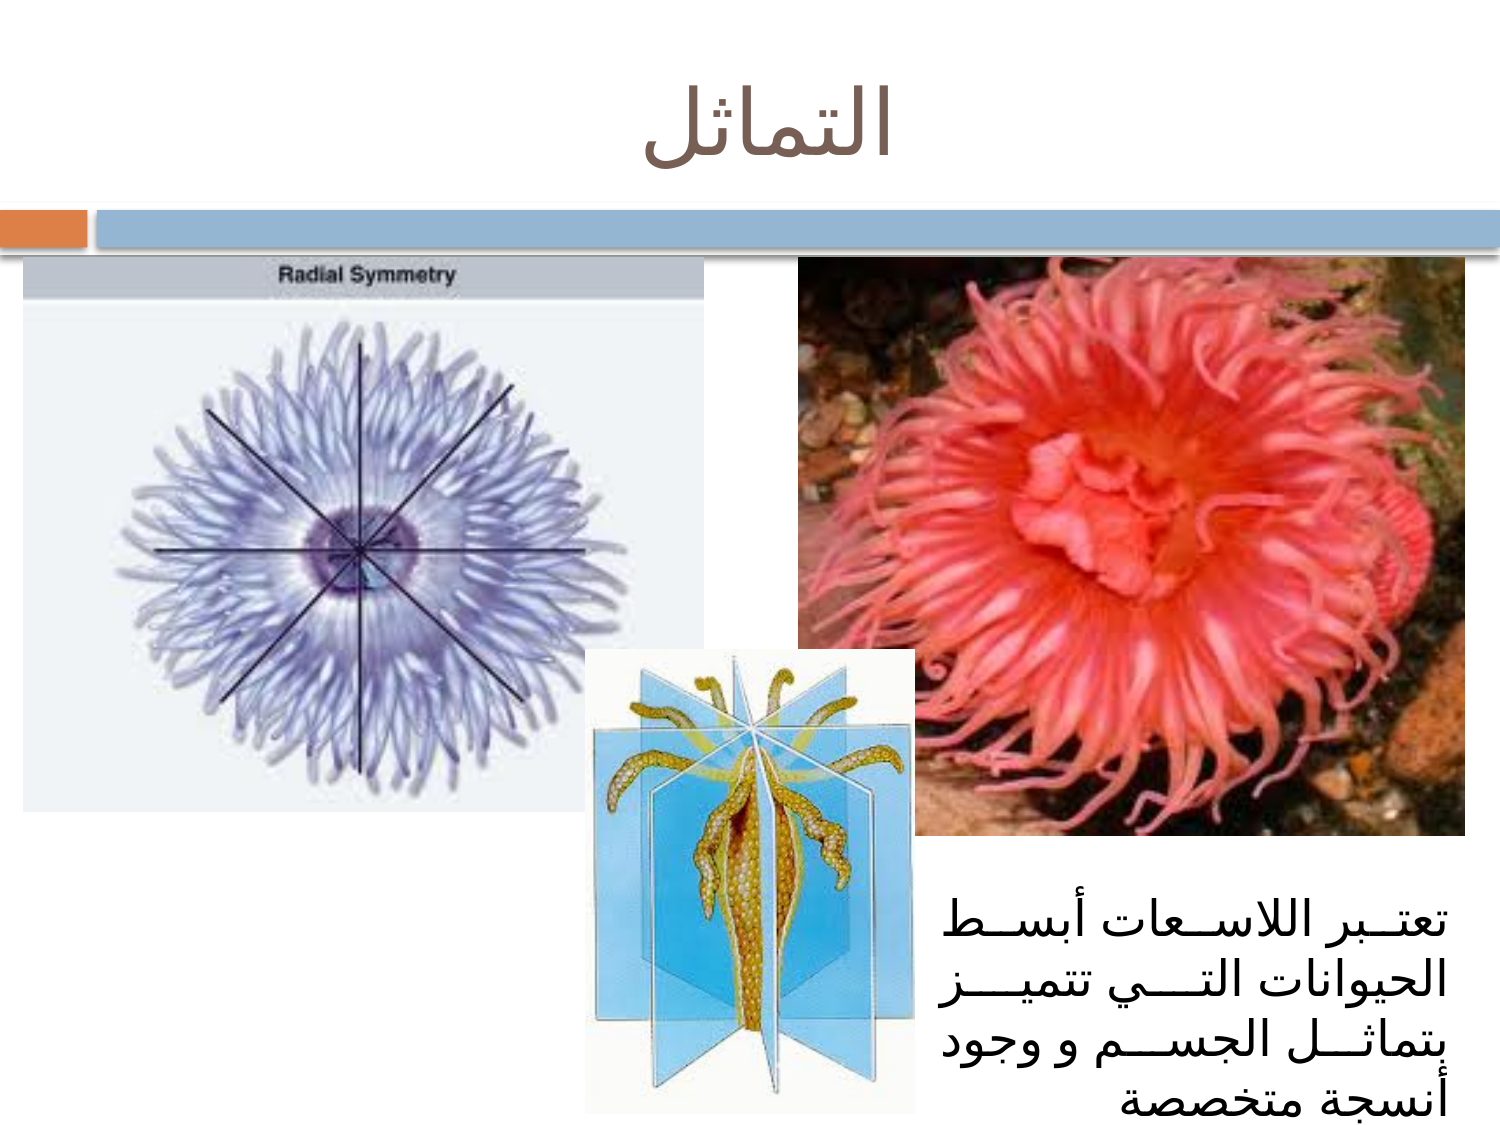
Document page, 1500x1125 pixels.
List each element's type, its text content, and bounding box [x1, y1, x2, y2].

picture [23, 257, 1466, 1114]
text_box تعتبر اللاسعات أبسط الحيوانات التي تتميز بتماثل الجسم و وجود أنسجة متخصصة [925, 878, 1465, 1125]
title التماثل [99, 37, 1438, 200]
